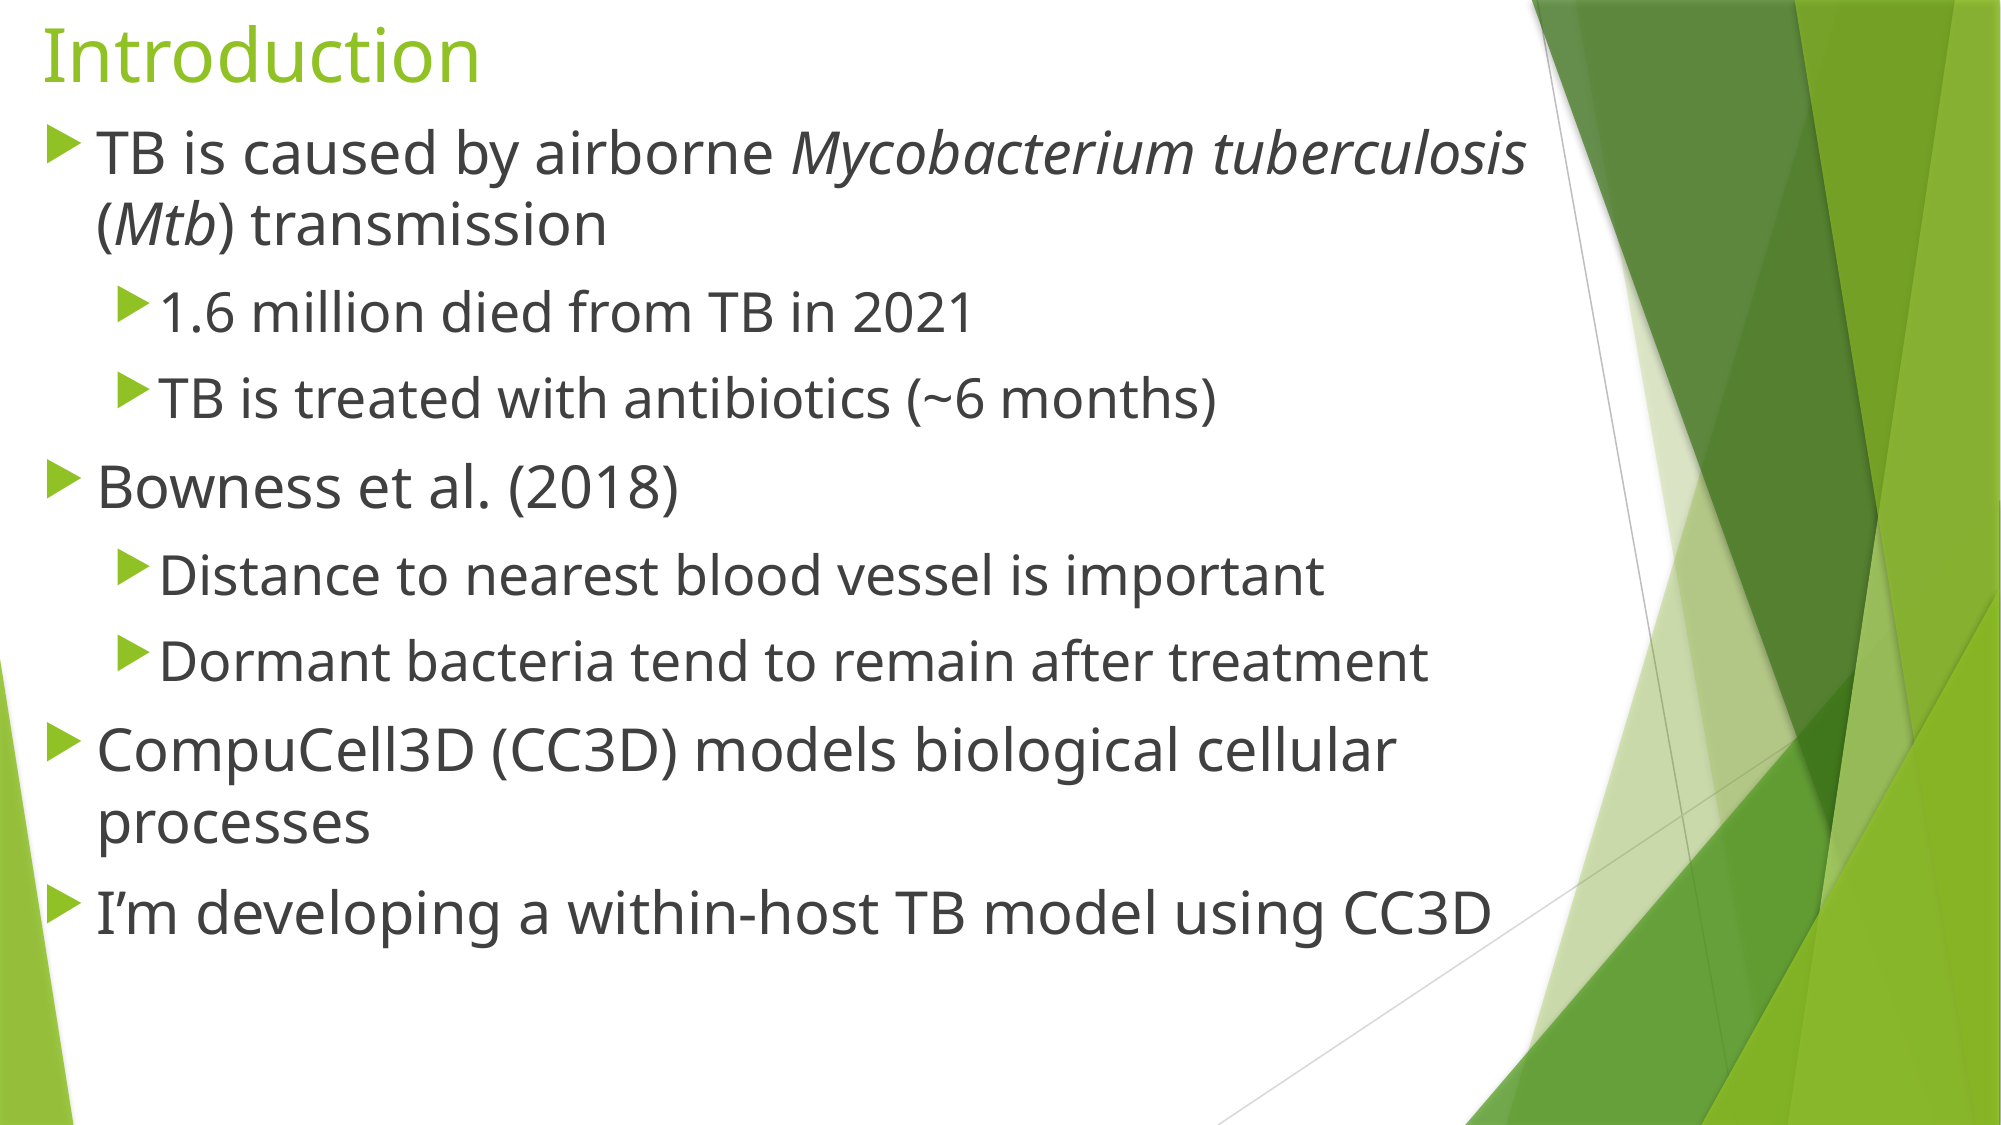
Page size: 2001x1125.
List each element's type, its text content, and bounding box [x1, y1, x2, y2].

list TB is caused by airborne Mycobacterium tuberculosis (Mtb) transmission 1.6 million died from TB in 2021 TB is treated with antibiotics (~6 months) Bowness et al. (2018) Distance to nearest blood vessel is important Dormant bacteria tend to remain after treatment CompuCell3D (CC3D) models biological cellular processes I’m developing a within-host TB model using CC3D [27, 107, 1571, 971]
title Introduction [27, 0, 1438, 107]
